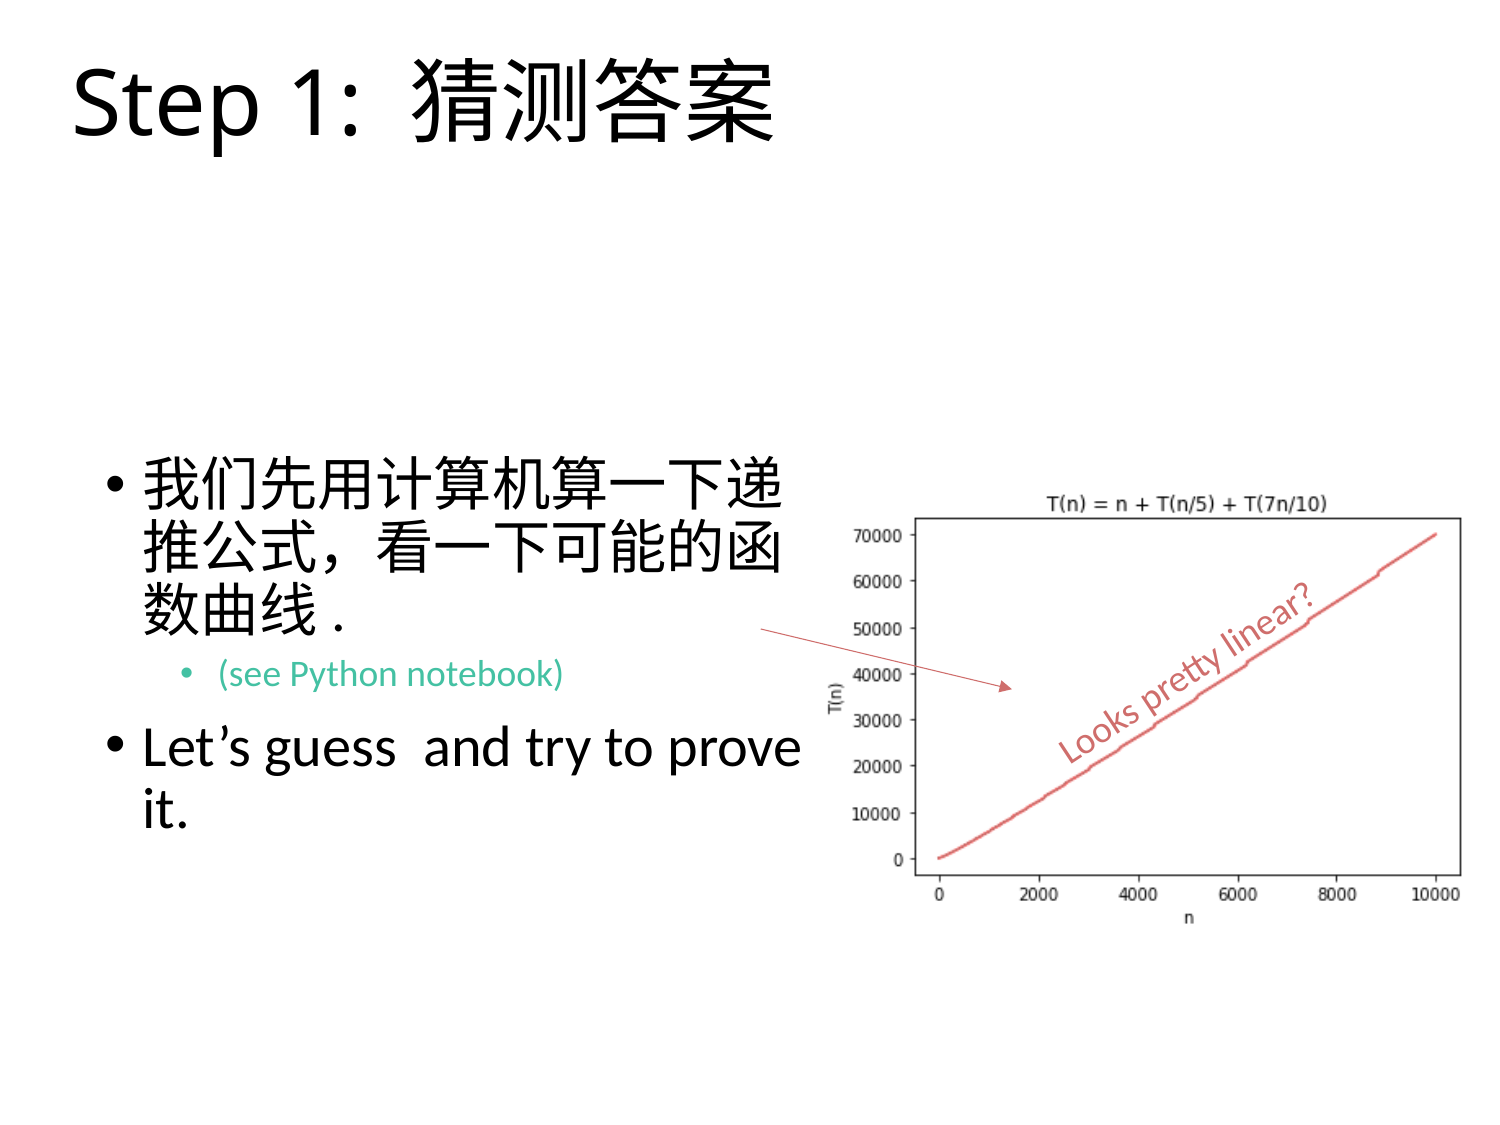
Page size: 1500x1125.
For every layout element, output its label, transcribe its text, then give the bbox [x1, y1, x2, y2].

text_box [760, 628, 1012, 690]
title Step 1: 猜测答案 [56, 19, 1350, 238]
picture [816, 482, 1478, 937]
